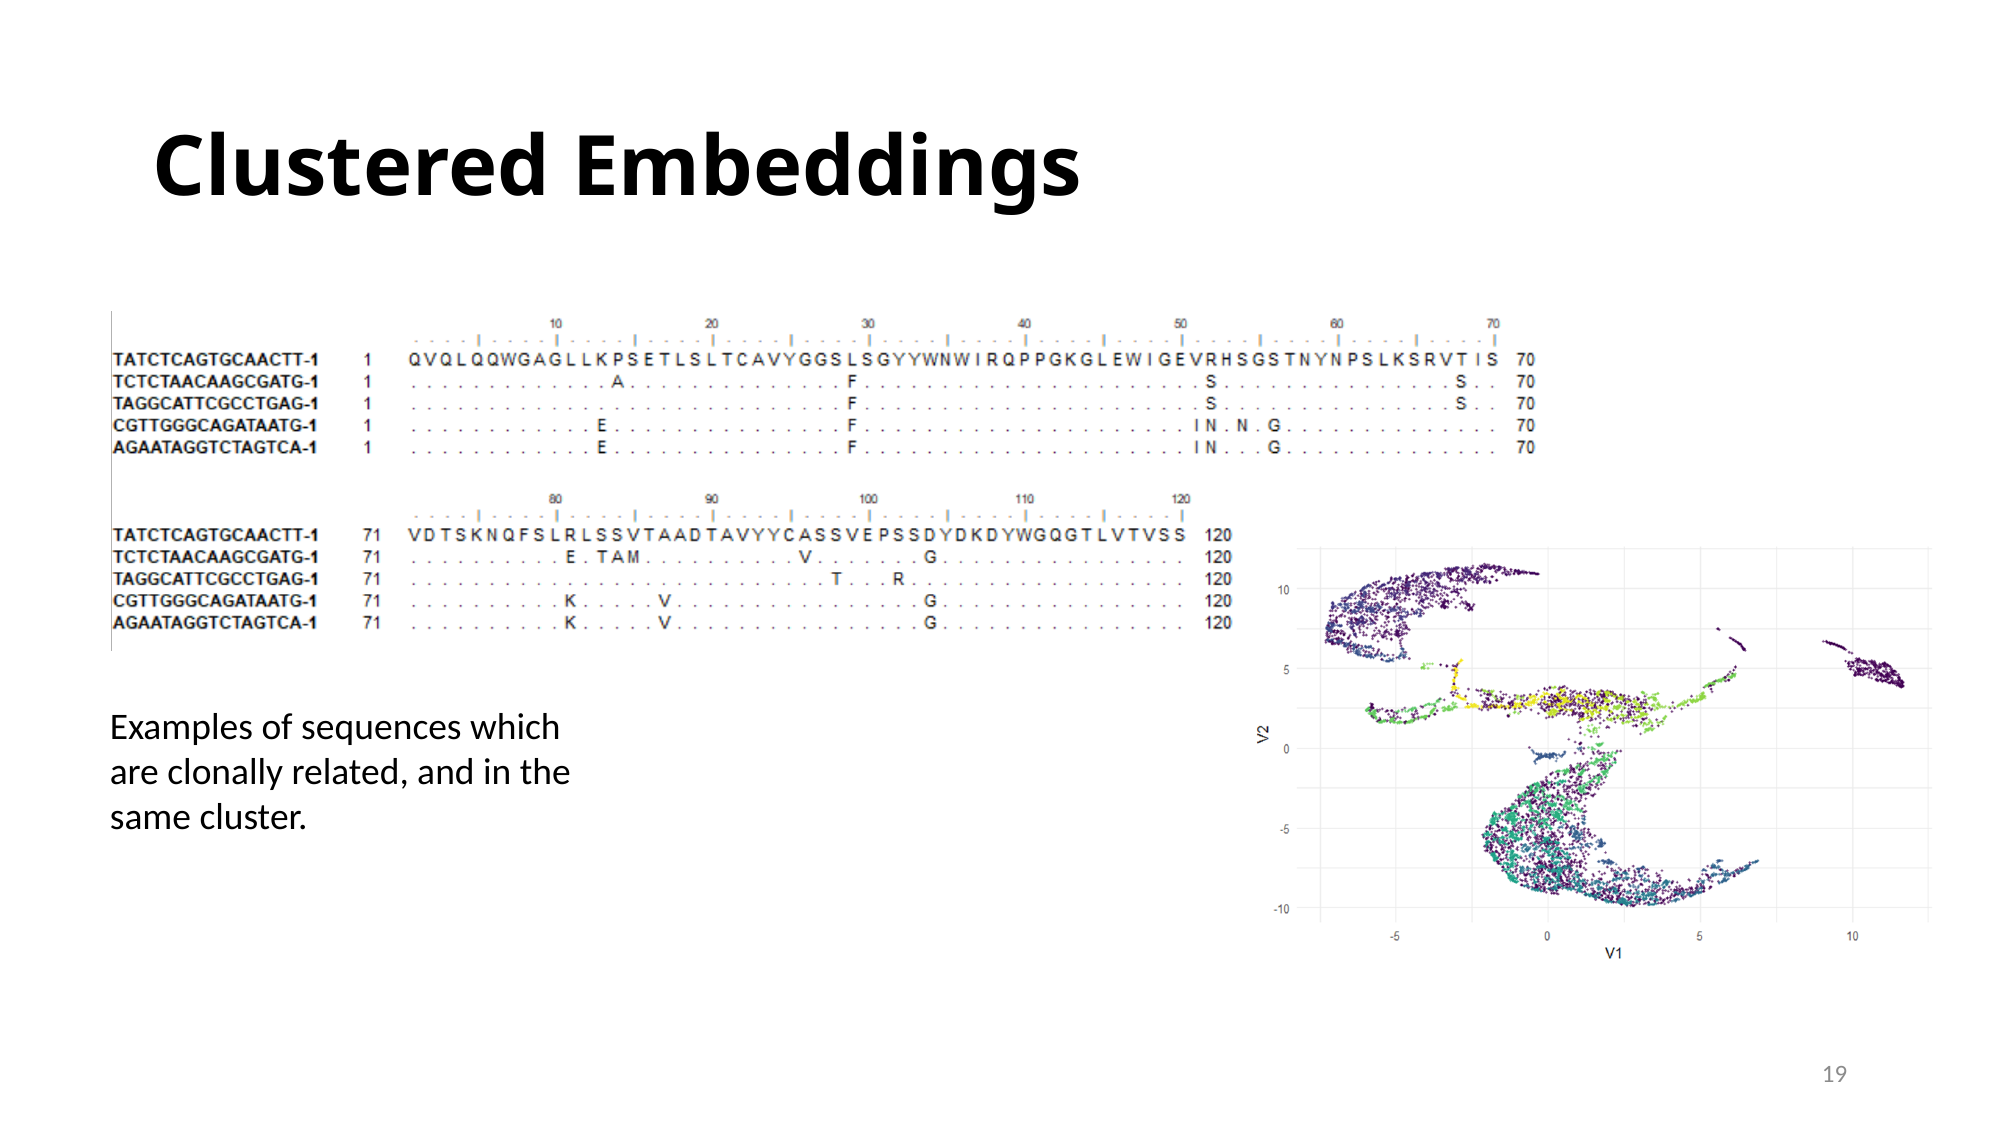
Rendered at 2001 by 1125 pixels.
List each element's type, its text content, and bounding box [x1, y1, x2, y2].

slide_number 19 [1412, 1042, 1863, 1103]
picture [1249, 540, 1939, 967]
text_box Examples of sequences which are clonally related, and in the same cluster. [94, 694, 595, 845]
title Clustered Embeddings [137, 59, 1863, 278]
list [111, 311, 1559, 651]
